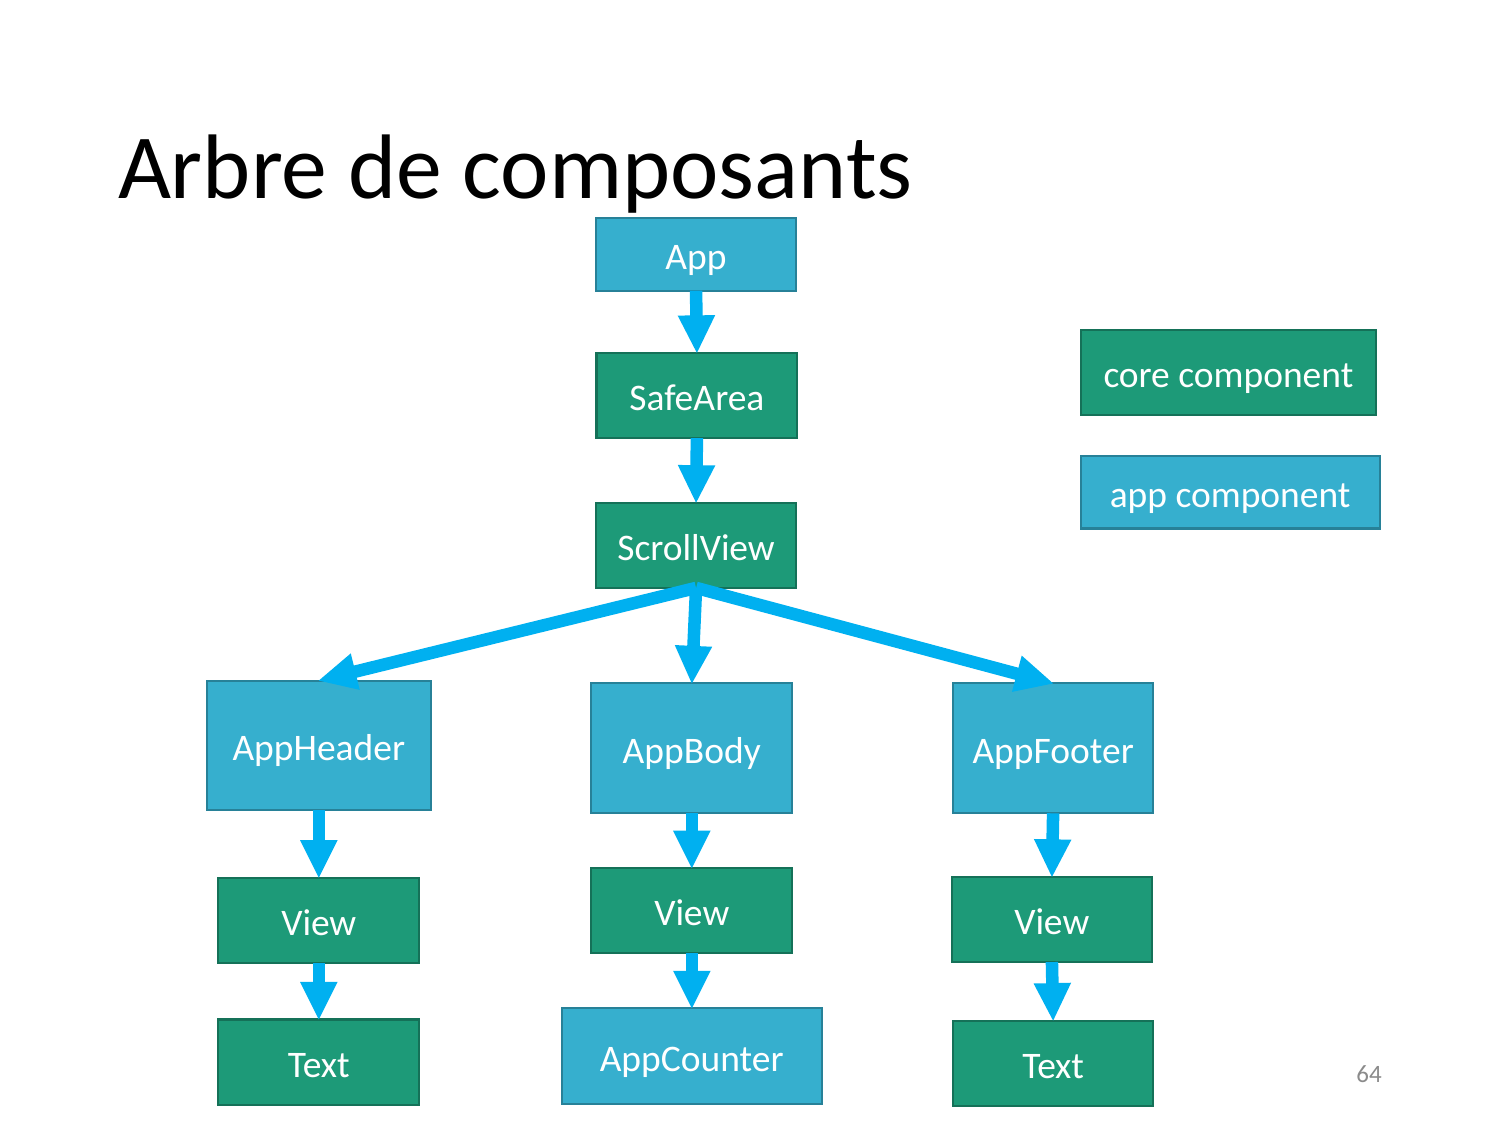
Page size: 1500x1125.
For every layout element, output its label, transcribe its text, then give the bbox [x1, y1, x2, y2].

text_box View [590, 867, 793, 954]
text_box SafeArea [595, 352, 798, 439]
text_box Text [952, 1020, 1154, 1107]
text_box AppFooter [952, 682, 1154, 814]
title Arbre de composants [103, 59, 1397, 278]
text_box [318, 587, 691, 681]
text_box Text [217, 1018, 420, 1106]
text_box AppBody [590, 682, 793, 814]
text_box core component [1080, 329, 1377, 416]
text_box View [217, 877, 420, 964]
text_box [696, 587, 1054, 684]
slide_number 64 [1154, 1042, 1397, 1103]
text_box View [951, 876, 1153, 963]
text_box AppCounter [561, 1007, 823, 1105]
text_box ScrollView [595, 502, 797, 587]
text_box app component [1080, 455, 1381, 530]
text_box AppHeader [206, 680, 432, 811]
text_box App [595, 217, 797, 292]
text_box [691, 587, 696, 684]
